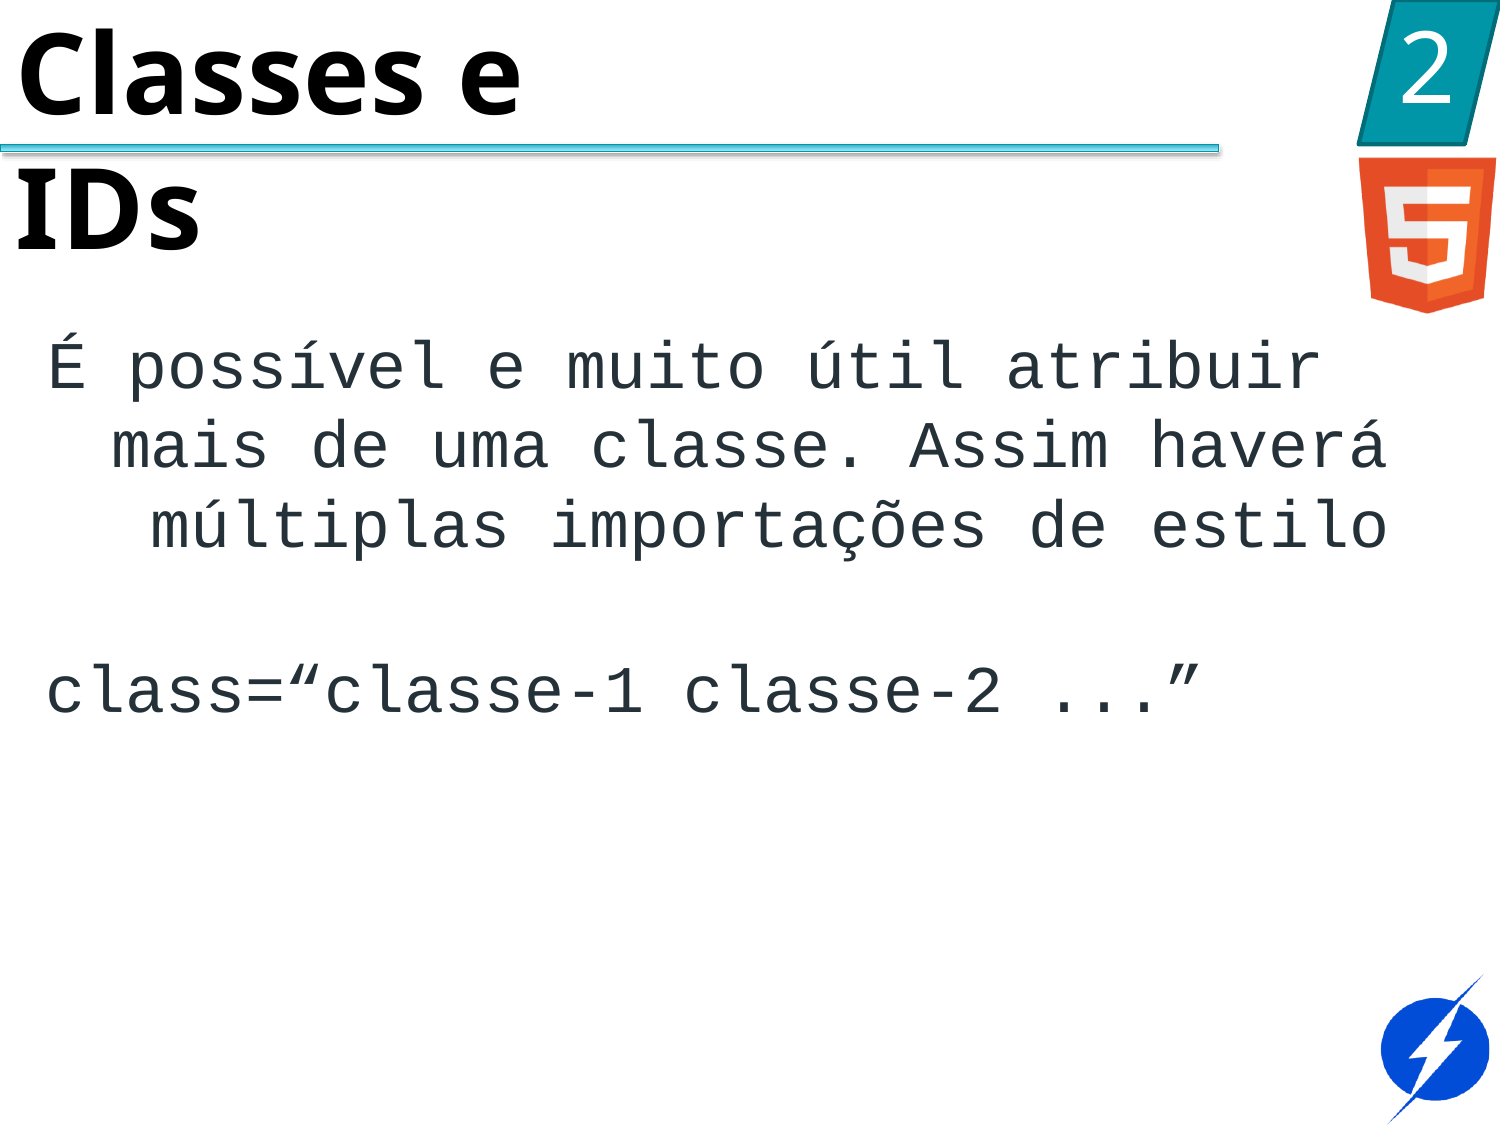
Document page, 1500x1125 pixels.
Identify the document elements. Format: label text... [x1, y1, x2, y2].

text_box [1356, 0, 1500, 149]
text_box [0, 141, 1226, 162]
text_box [1358, 157, 1497, 315]
title Classes e IDs [12, 170, 709, 273]
title Classes e IDs [12, 0, 709, 140]
text_box É possível e muito útil atribuir mais de uma classe. Assim haverá múltiplas importações de estilo class=“classe-1 classe-2 ...” [45, 319, 1396, 727]
text_box [1380, 973, 1490, 1125]
